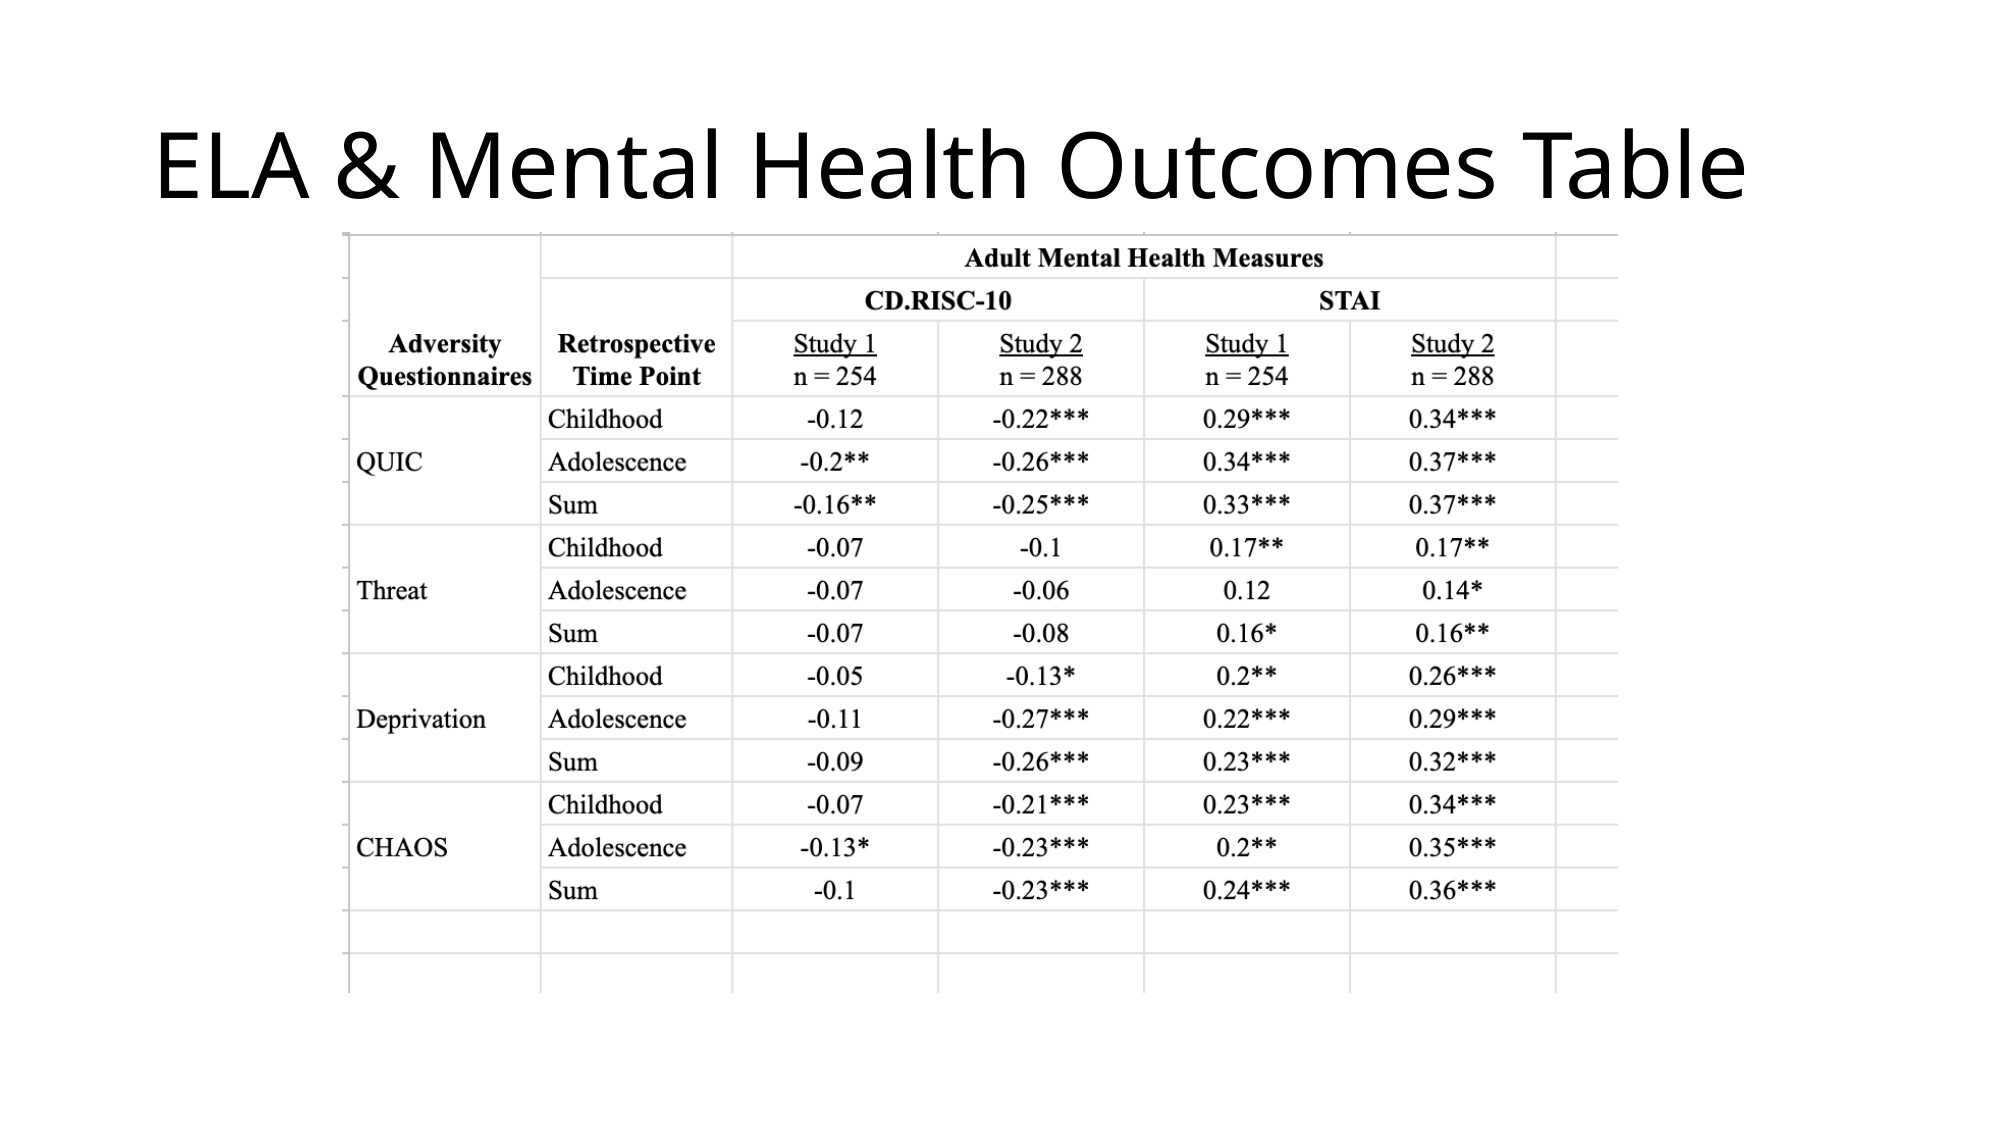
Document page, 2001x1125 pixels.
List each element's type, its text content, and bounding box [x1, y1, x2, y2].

title ELA & Mental Health Outcomes Table [137, 59, 1863, 278]
picture [342, 232, 1618, 993]
